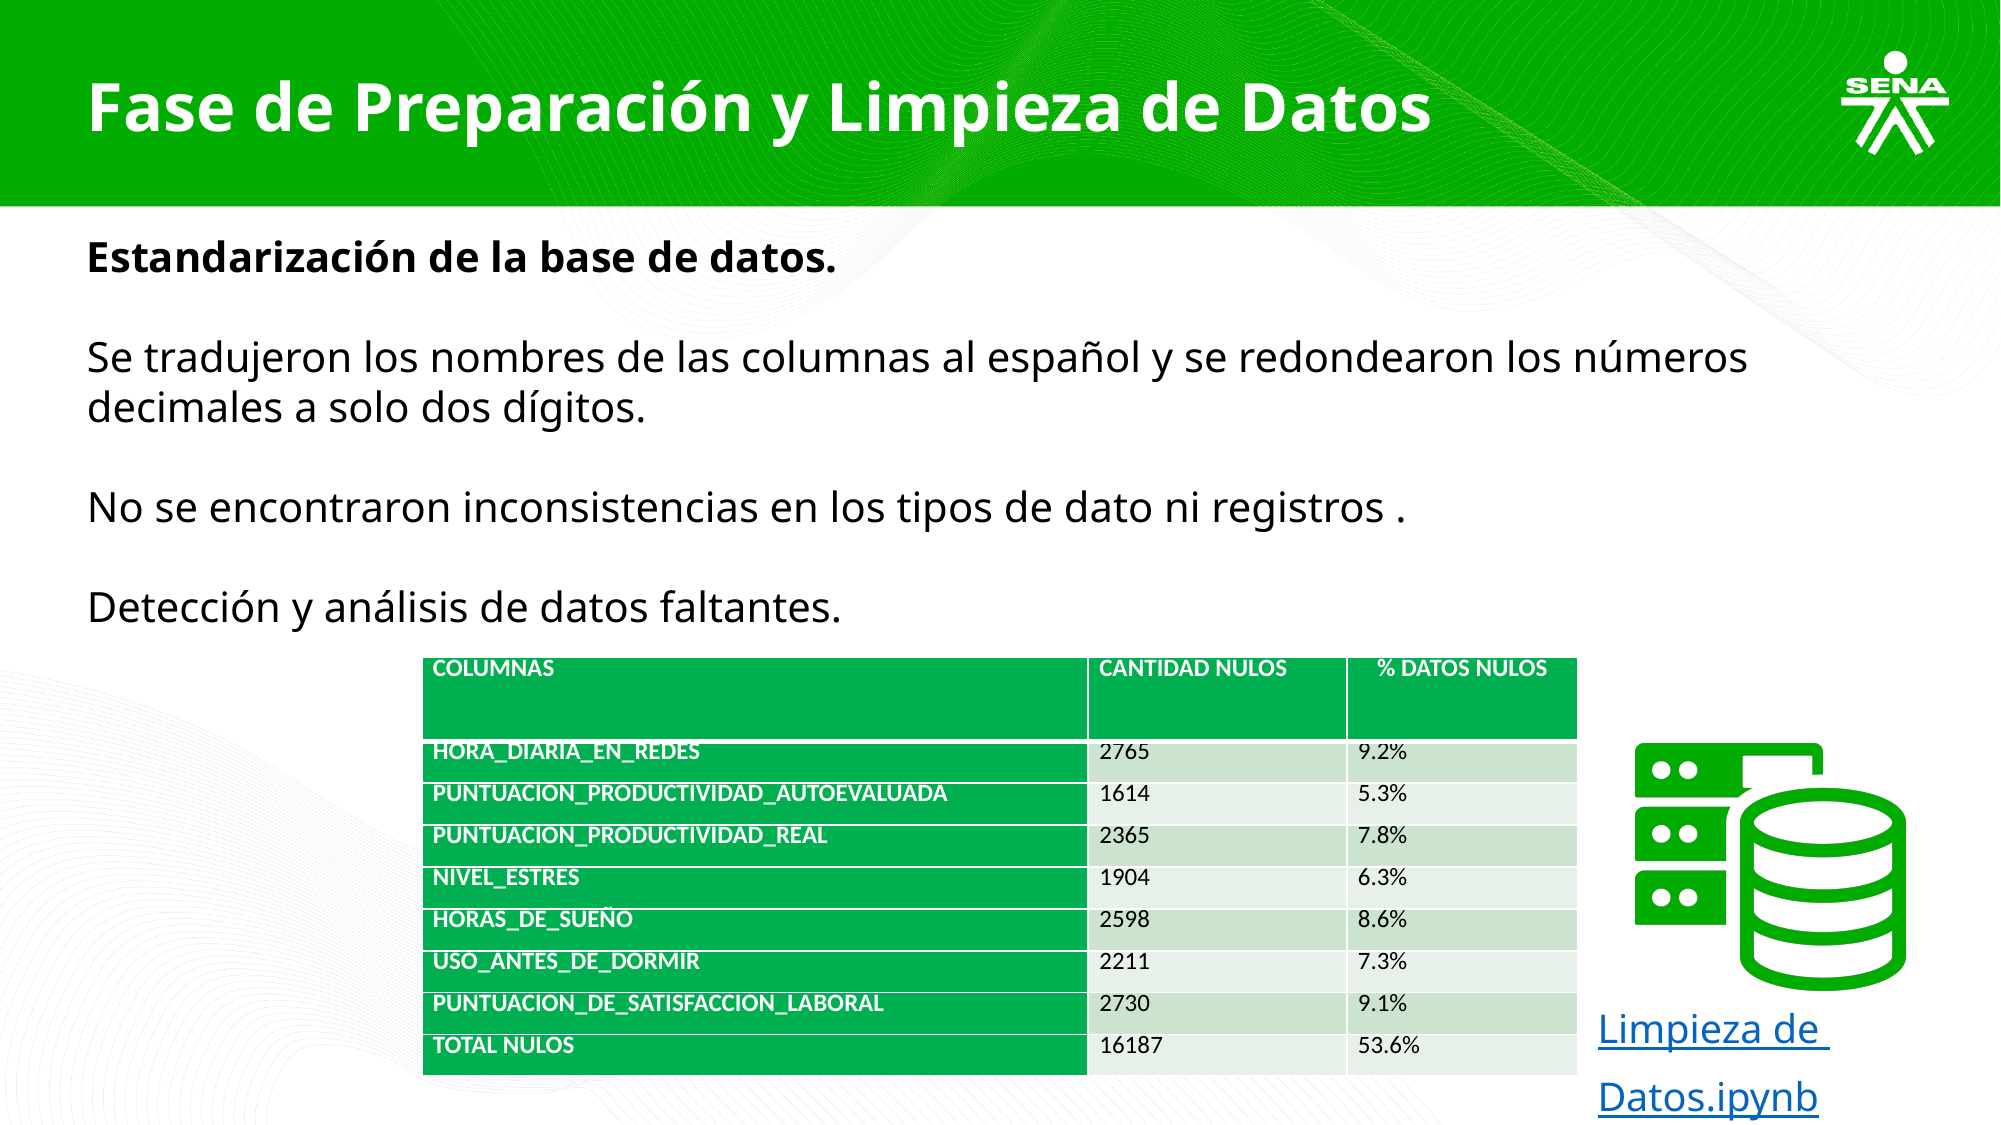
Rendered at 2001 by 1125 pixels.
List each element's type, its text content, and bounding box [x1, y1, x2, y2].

table_cell Puntuacion_Productividad_Real [423, 826, 1087, 866]
table_cell 2598 [1089, 910, 1346, 950]
table_cell 6.3% [1348, 868, 1577, 908]
table_cell 5.3% [1348, 784, 1577, 824]
table_cell 7.8% [1348, 826, 1577, 866]
table_cell 16187 [1089, 1035, 1346, 1075]
table_cell 9.2% [1348, 744, 1577, 782]
text_box [1635, 743, 1906, 990]
table_cell 2365 [1089, 826, 1346, 866]
table_cell 2765 [1089, 744, 1346, 782]
table_cell 2211 [1089, 952, 1346, 992]
text_box Fase de Preparación y Limpieza de Datos [72, 66, 1472, 178]
table_cell 2730 [1089, 993, 1346, 1034]
text_box Estandarización de la base de datos. Se tradujeron los nombres de las columnas al español y se redondearon los números decimales a solo dos dígitos. No se encontraron inconsistencias en los tipos de dato ni registros . Detección y análisis de datos faltantes. [72, 223, 1964, 639]
table_cell 7.3% [1348, 952, 1577, 992]
text_box Limpieza de Datos.ipynb [1597, 990, 2000, 1125]
table_cell Uso_Antes_De_Dormir [423, 952, 1087, 992]
table_cell TOTAL NULOS [423, 1035, 1087, 1075]
table_cell Hora_Diaria_En_Redes [423, 744, 1087, 782]
table_cell Horas_De_Sueño [423, 910, 1087, 950]
table_cell Puntuacion_Productividad_Autoevaluada [423, 784, 1087, 824]
table_cell 53.6% [1348, 1035, 1577, 1075]
table_cell 1614 [1089, 784, 1346, 824]
table_cell 1904 [1089, 868, 1346, 908]
table_cell 8.6% [1348, 910, 1577, 950]
table_cell 9.1% [1348, 993, 1577, 1034]
picture [0, 0, 2001, 1125]
table_header % datos nulos [1348, 658, 1577, 739]
table_header CANTIDAD NULOS [1089, 658, 1346, 739]
table_cell Puntuacion_De_Satisfaccion_Laboral [423, 993, 1087, 1034]
table_cell Nivel_Estres [423, 868, 1087, 908]
table_header COLUMNAS [423, 658, 1087, 739]
